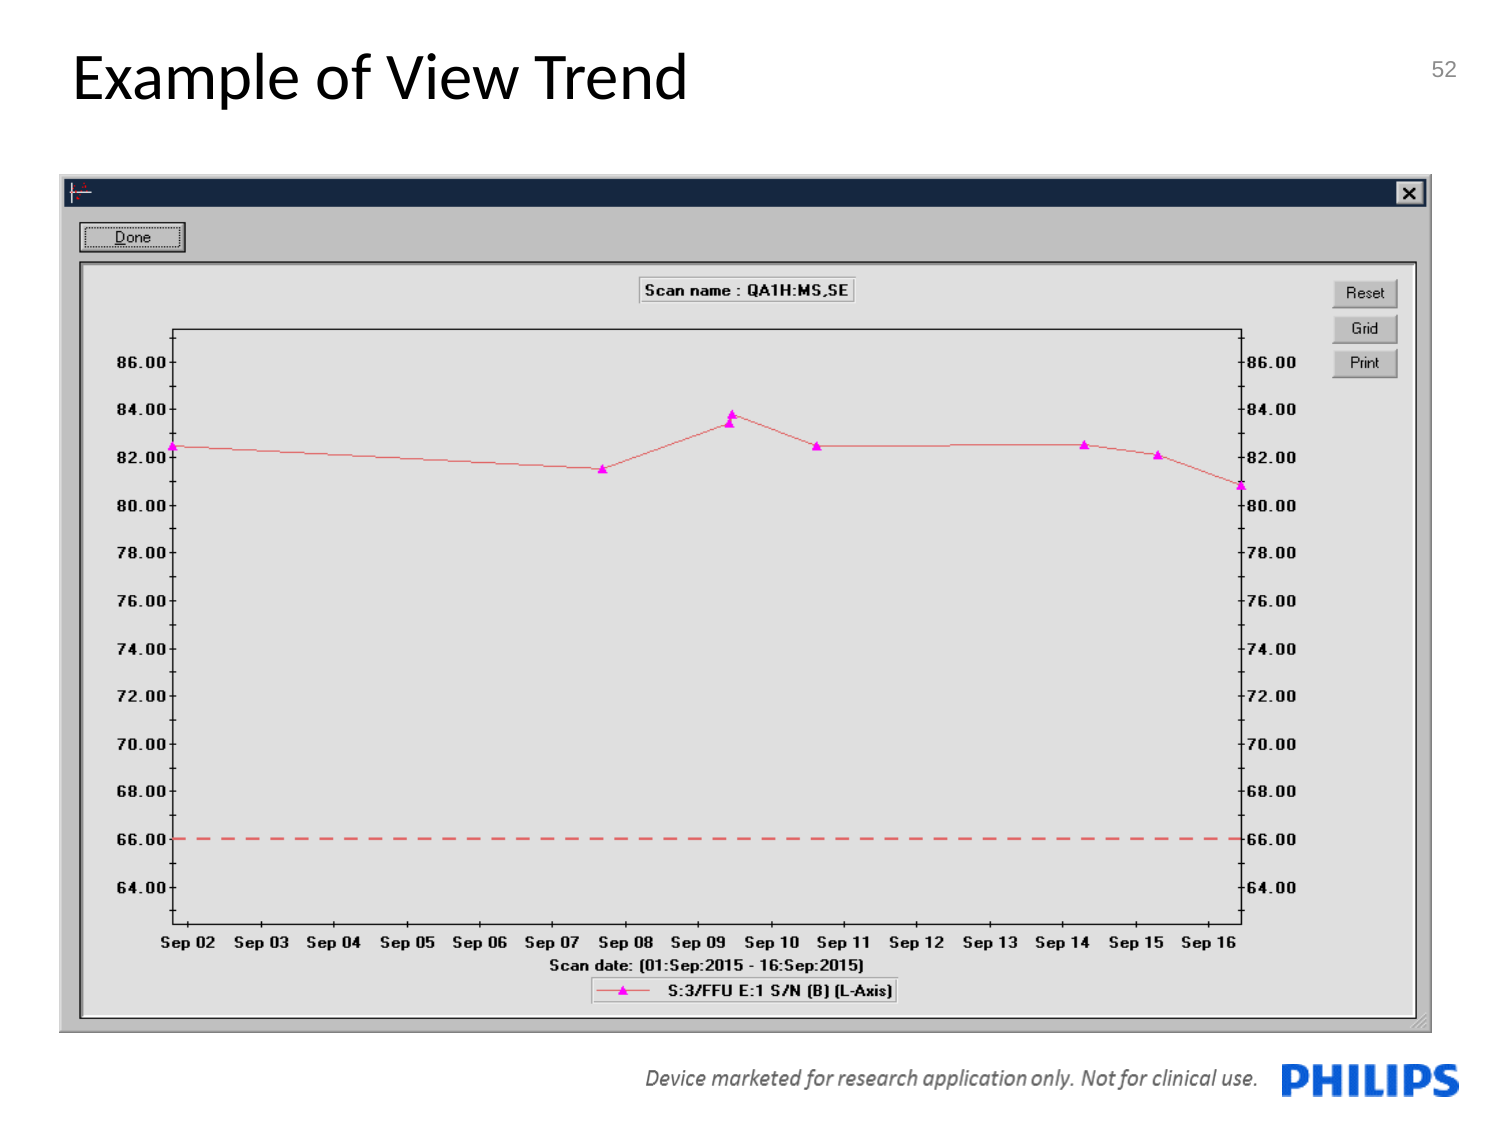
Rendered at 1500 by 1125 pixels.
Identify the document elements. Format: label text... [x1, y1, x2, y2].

picture [630, 1055, 1459, 1106]
picture [58, 174, 1433, 1033]
text_box Example of View Trend [57, 25, 1403, 106]
slide_number 52 [1416, 38, 1484, 99]
